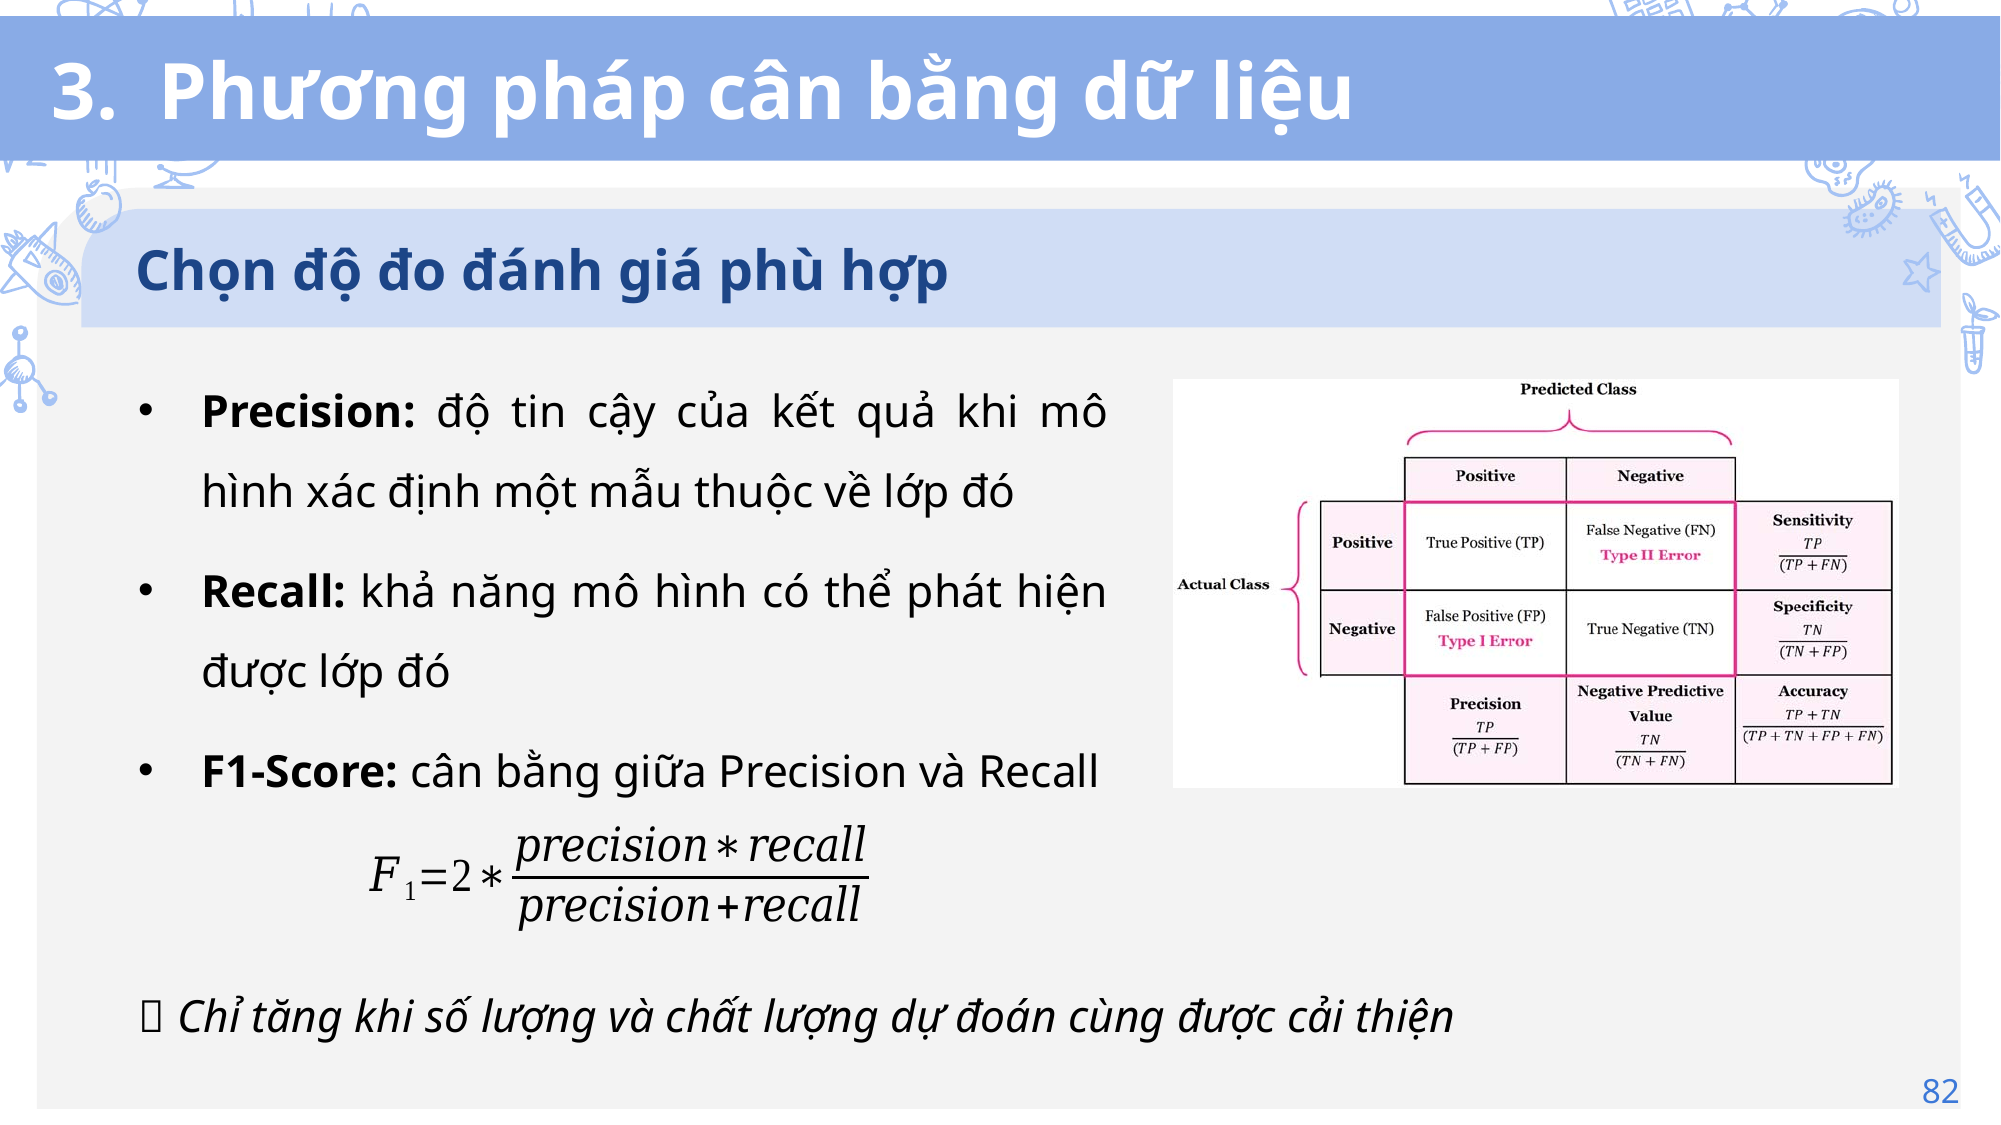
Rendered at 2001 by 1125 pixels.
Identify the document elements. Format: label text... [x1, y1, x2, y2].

text_box Precision: độ tin cậy của kết quả khi mô hình xác định một mẫu thuộc về lớp đó Recall: khả năng mô hình có thể phát hiện được lớp đó F1-Score: cân bằng giữa Precision và Recall [124, 348, 1124, 804]
slide_number 82 [1880, 1061, 2000, 1125]
title 3. Phương pháp cân bằng dữ liệu [36, 39, 1380, 138]
text_box Chọn độ đo đánh giá phù hợp [115, 225, 972, 312]
picture [1173, 379, 1899, 789]
text_box  Chỉ tăng khi số lượng và chất lượng dự đoán cùng được cải thiện [124, 954, 1670, 1050]
